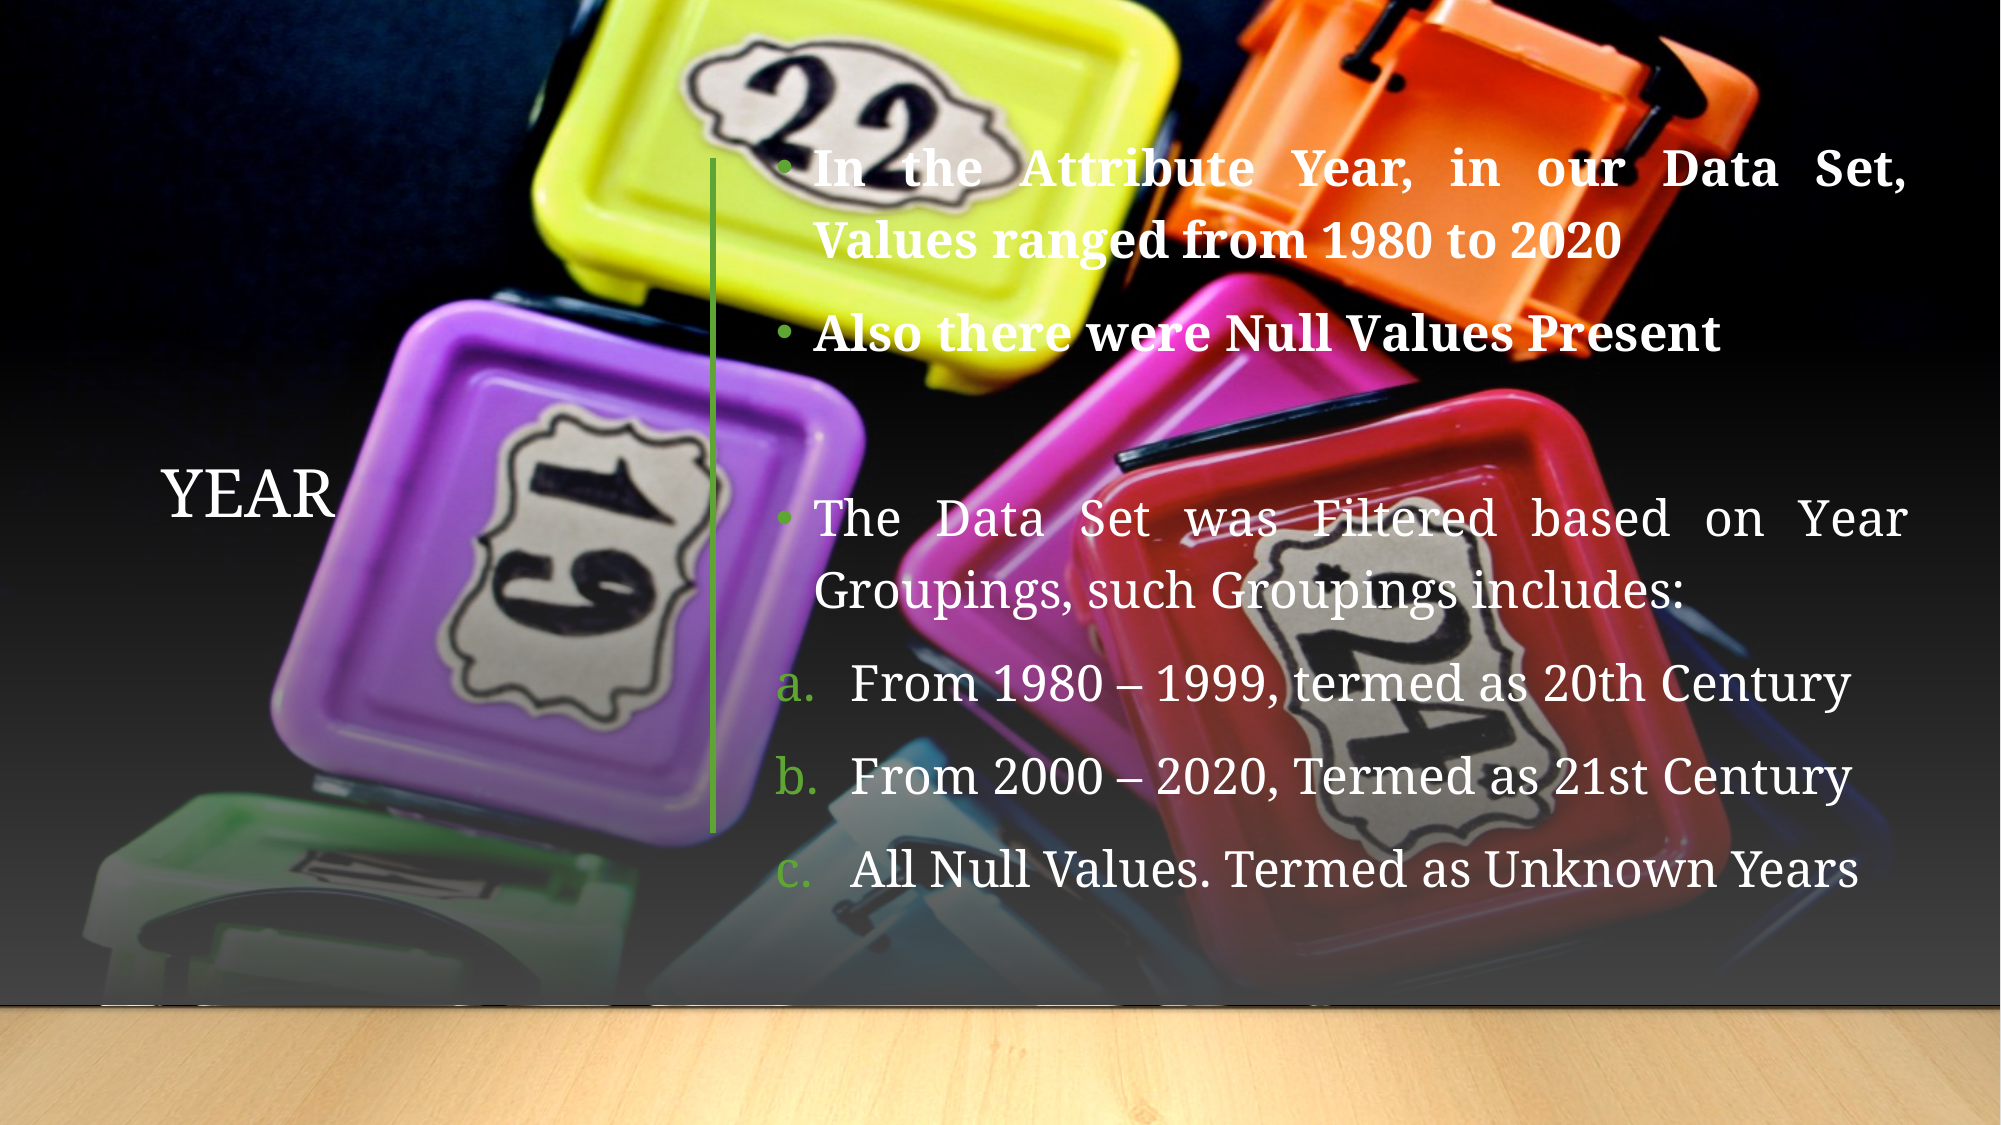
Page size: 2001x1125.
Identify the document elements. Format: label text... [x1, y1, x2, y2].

text_box [0, 0, 2000, 330]
list In the Attribute Year, in our Data Set, Values ranged from 1980 to 2020 Also there were Null Values Present The Data Set was Filtered based on Year Groupings, such Groupings includes: From 1980 – 1999, termed as 20th Century From 2000 – 2020, Termed as 21st Century All Null Values. Termed as Unknown Years [760, 79, 1925, 943]
picture [0, 1006, 2001, 1125]
text_box [0, 330, 2000, 1006]
title YEAR [146, 131, 665, 859]
